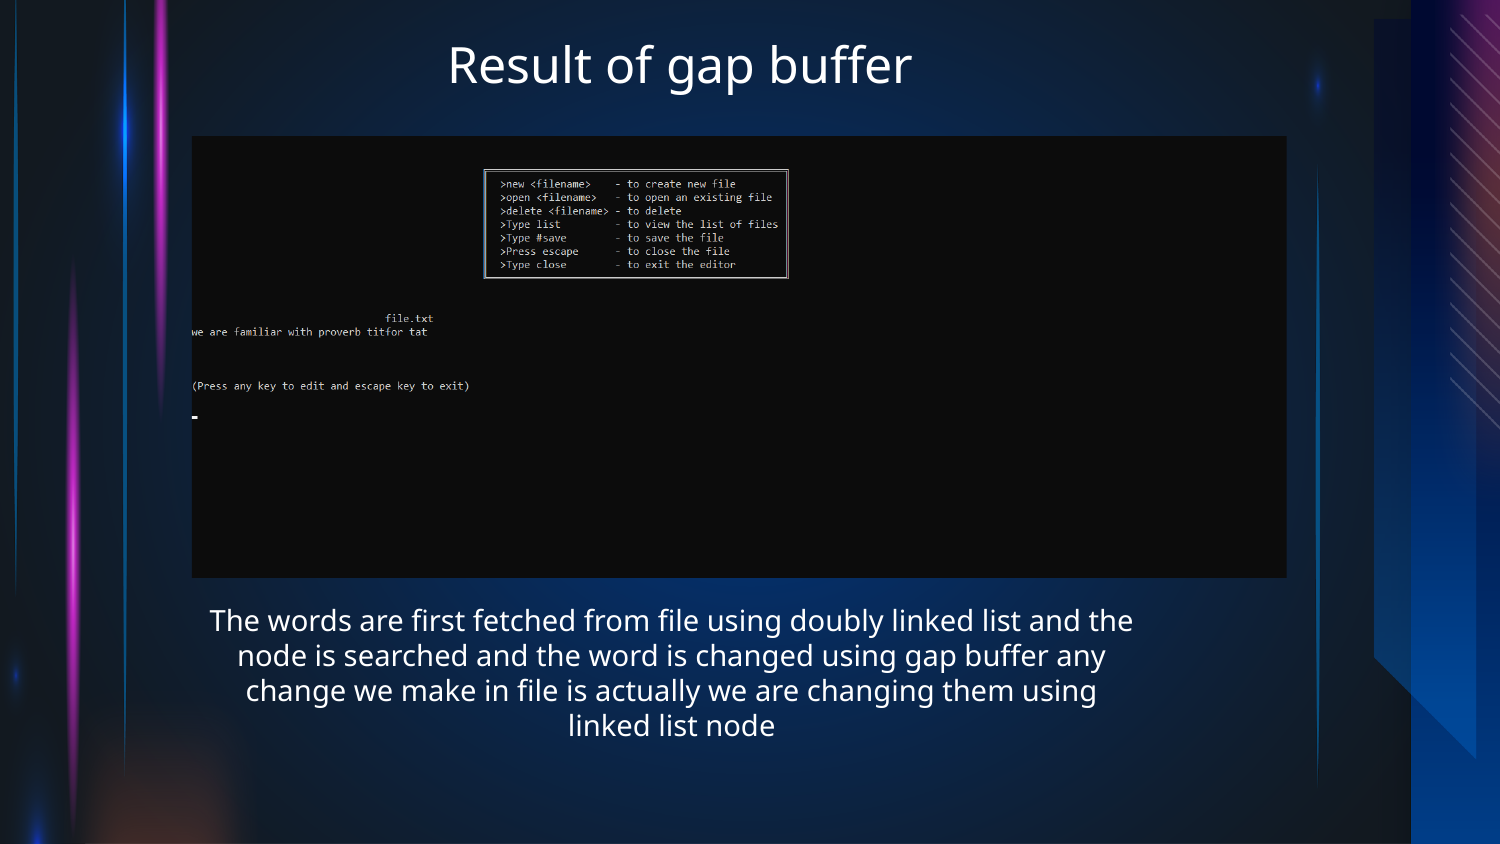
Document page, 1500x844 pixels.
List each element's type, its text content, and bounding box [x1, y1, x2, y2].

subtitle The words are first fetched from file using doubly linked list and the node is searched and the word is changed using gap buffer any change we make in file is actually we are changing them using linked list node [191, 587, 1152, 725]
picture [0, 0, 1500, 844]
title Result of gap buffer [432, 18, 1068, 113]
